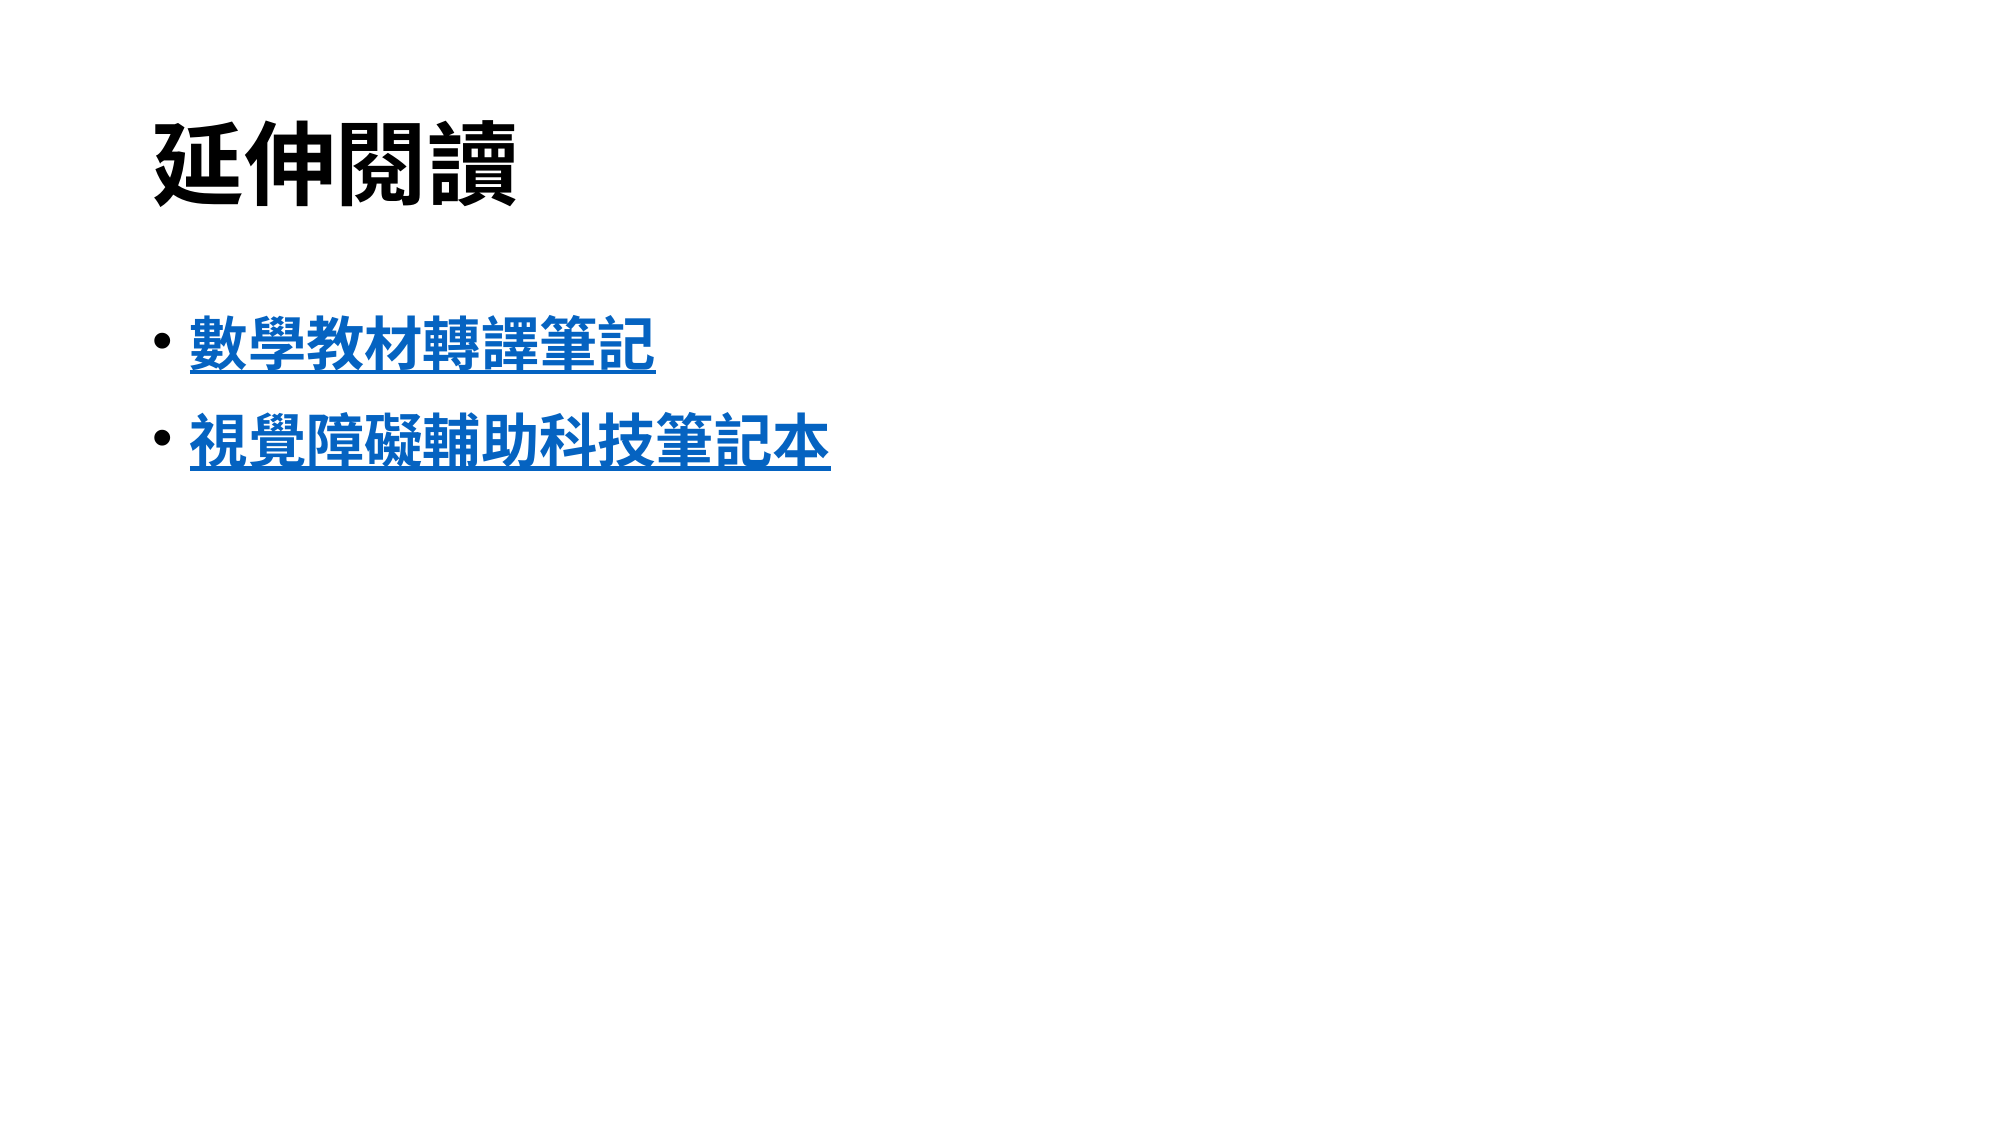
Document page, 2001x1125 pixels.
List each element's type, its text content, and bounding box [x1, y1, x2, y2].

title 延伸閱讀 [137, 59, 1863, 278]
list 數學教材轉譯筆記 視覺障礙輔助科技筆記本 [137, 299, 1863, 1014]
